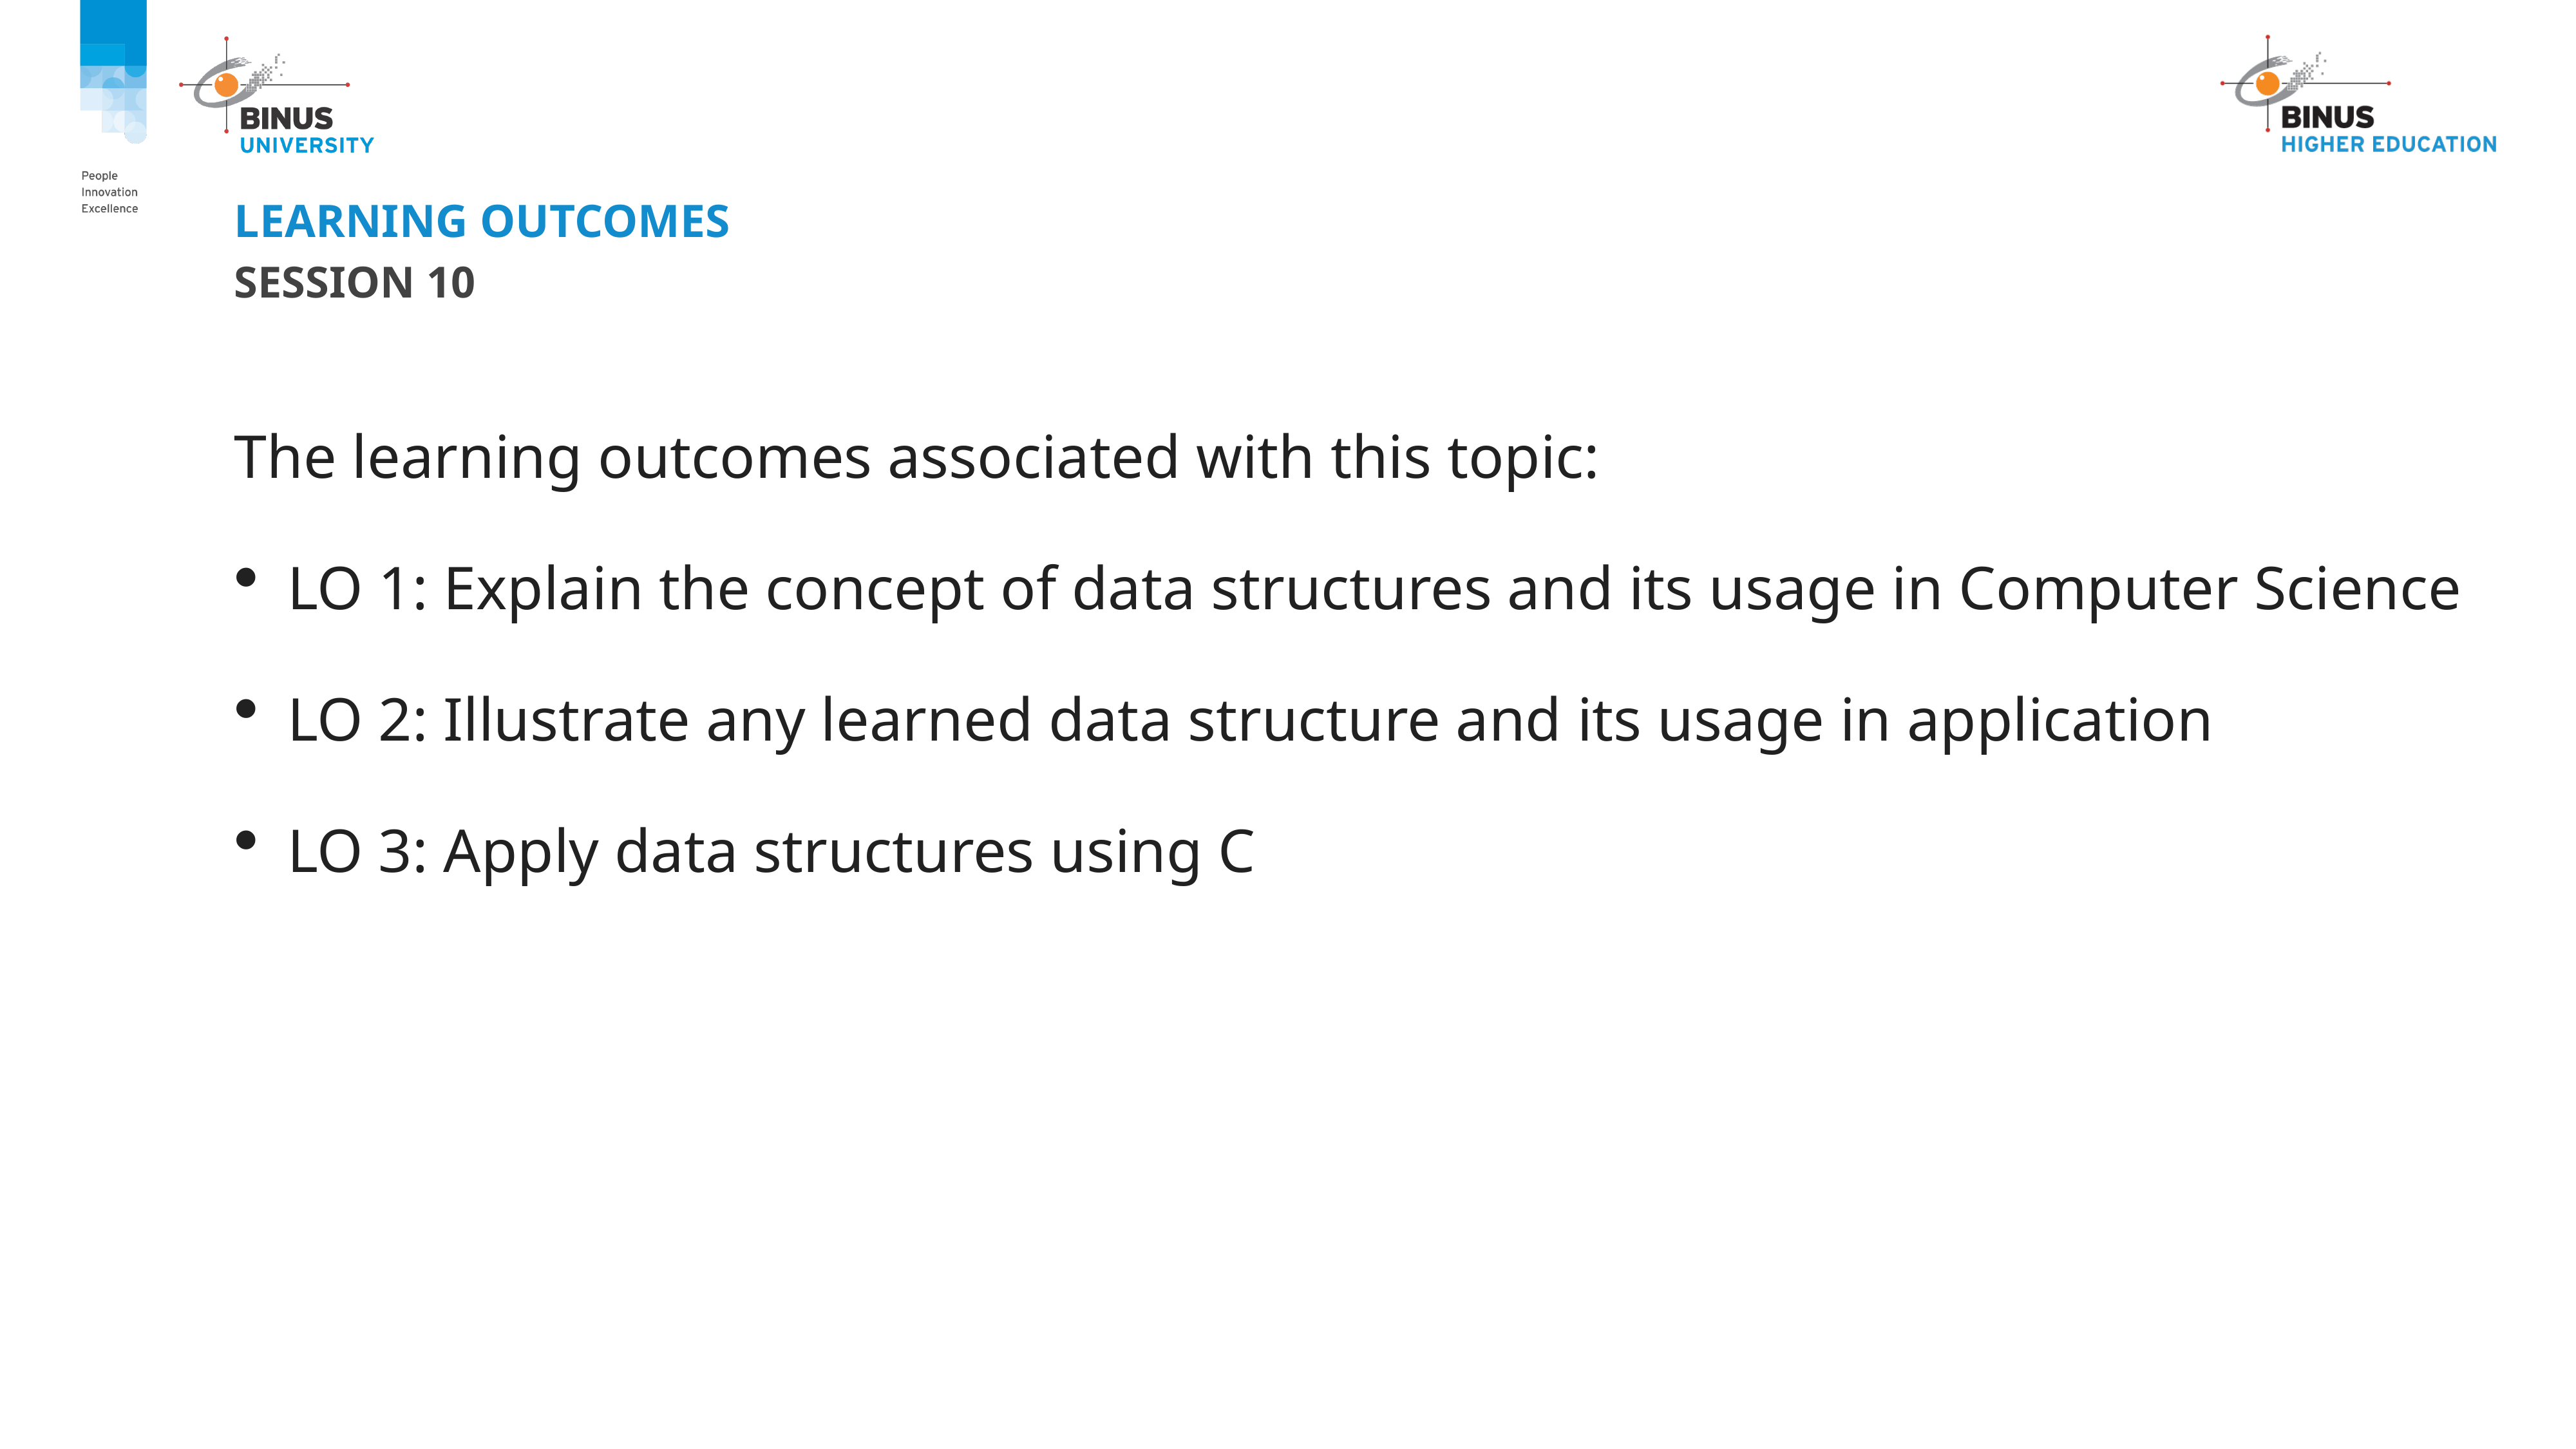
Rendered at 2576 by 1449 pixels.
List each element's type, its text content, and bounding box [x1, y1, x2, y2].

picture [81, 146, 146, 213]
list The learning outcomes associated with this topic: LO 1: Explain the concept of data structures and its usage in Computer Science LO 2: Illustrate any learned data structure and its usage in application LO 3: Apply data structures using C [228, 413, 2509, 1252]
list Session 10 [228, 255, 1262, 341]
picture [2199, 0, 2496, 156]
picture [174, 25, 374, 161]
title Learning outcomes [228, 197, 1784, 252]
picture [80, 66, 147, 144]
